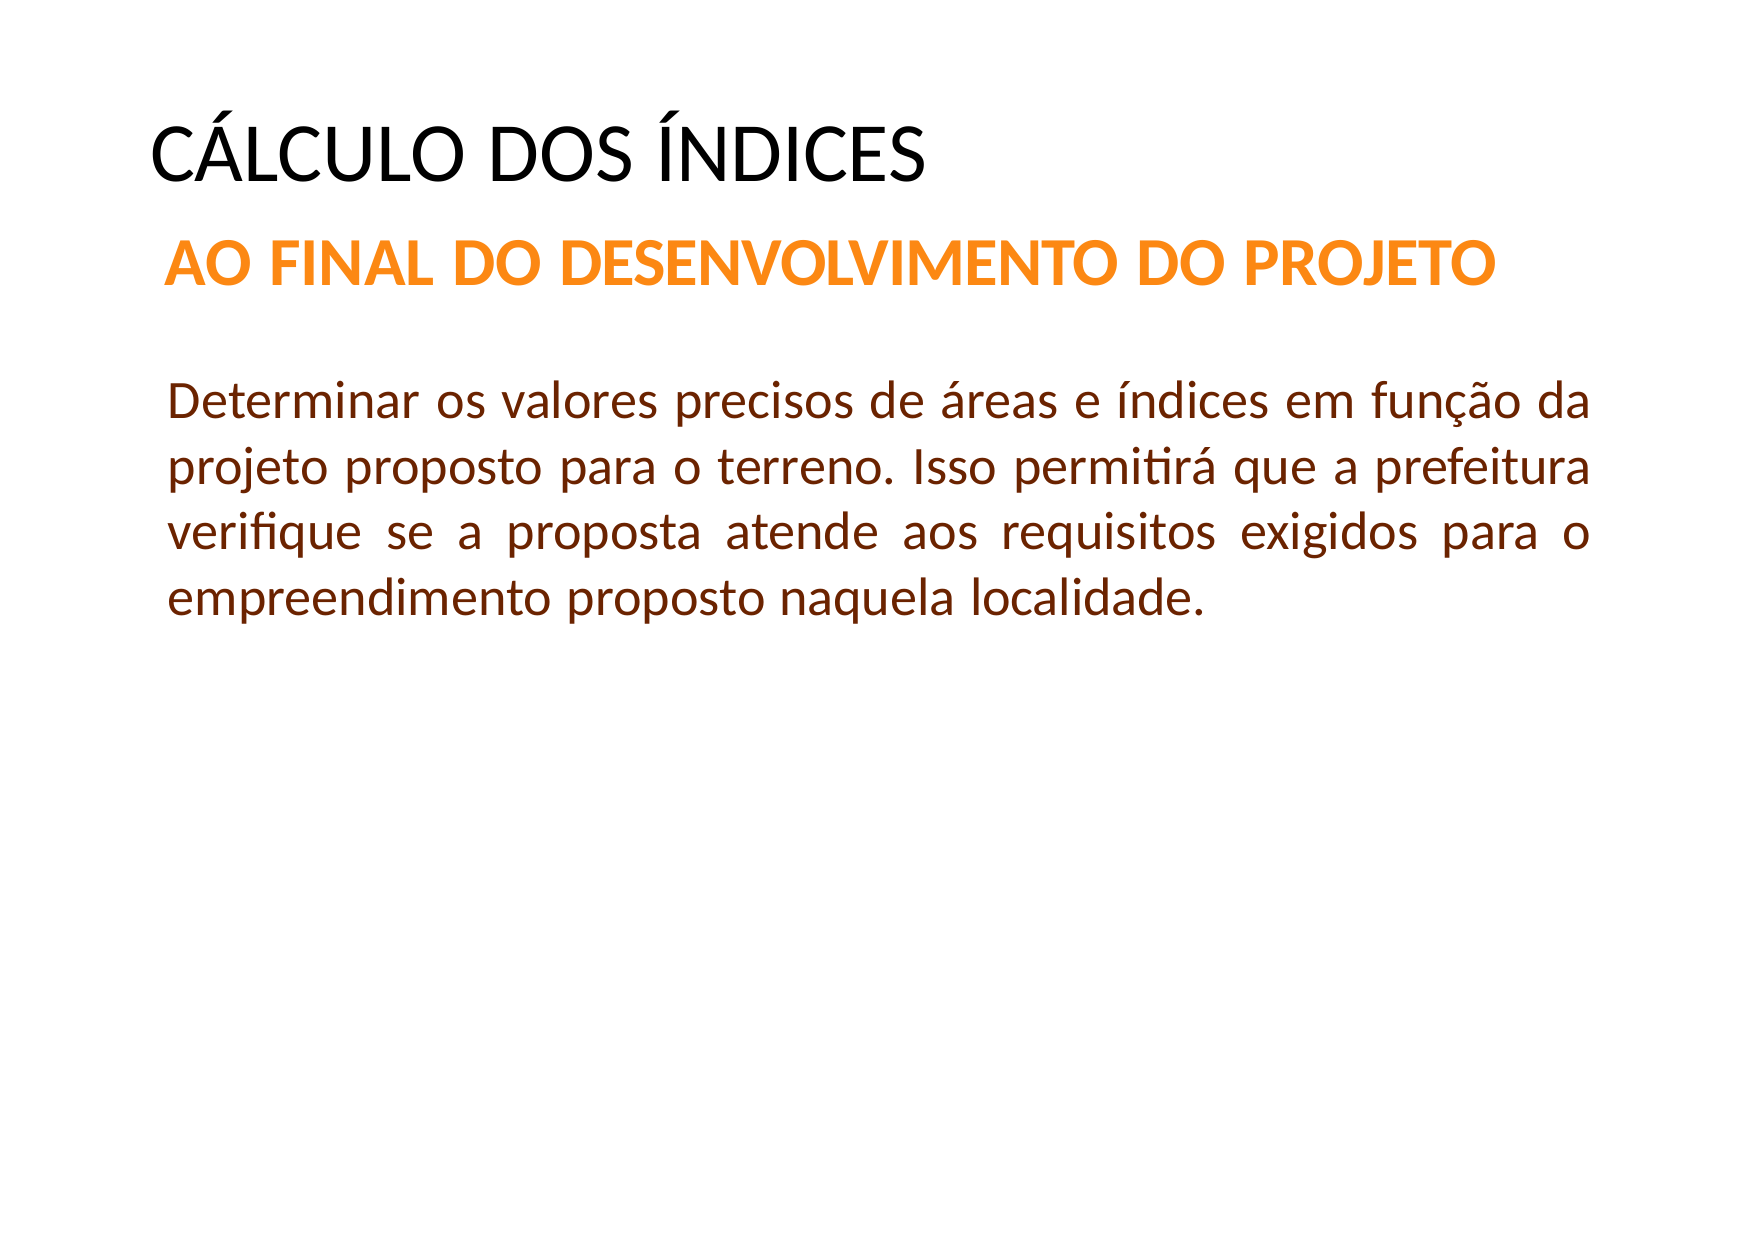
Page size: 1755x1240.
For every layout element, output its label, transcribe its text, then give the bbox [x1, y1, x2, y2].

text_box AO FINAL DO DESENVOLVIMENTO DO PROJETO Determinar os valores precisos de áreas e índices em função da projeto proposto para o terreno. Isso permitirá que a prefeitura verifique se a proposta atende aos requisitos exigidos para o empreendimento proposto naquela localidade. [162, 215, 1592, 627]
title CÁLCULO DOS ÍNDICES [147, 94, 1163, 304]
